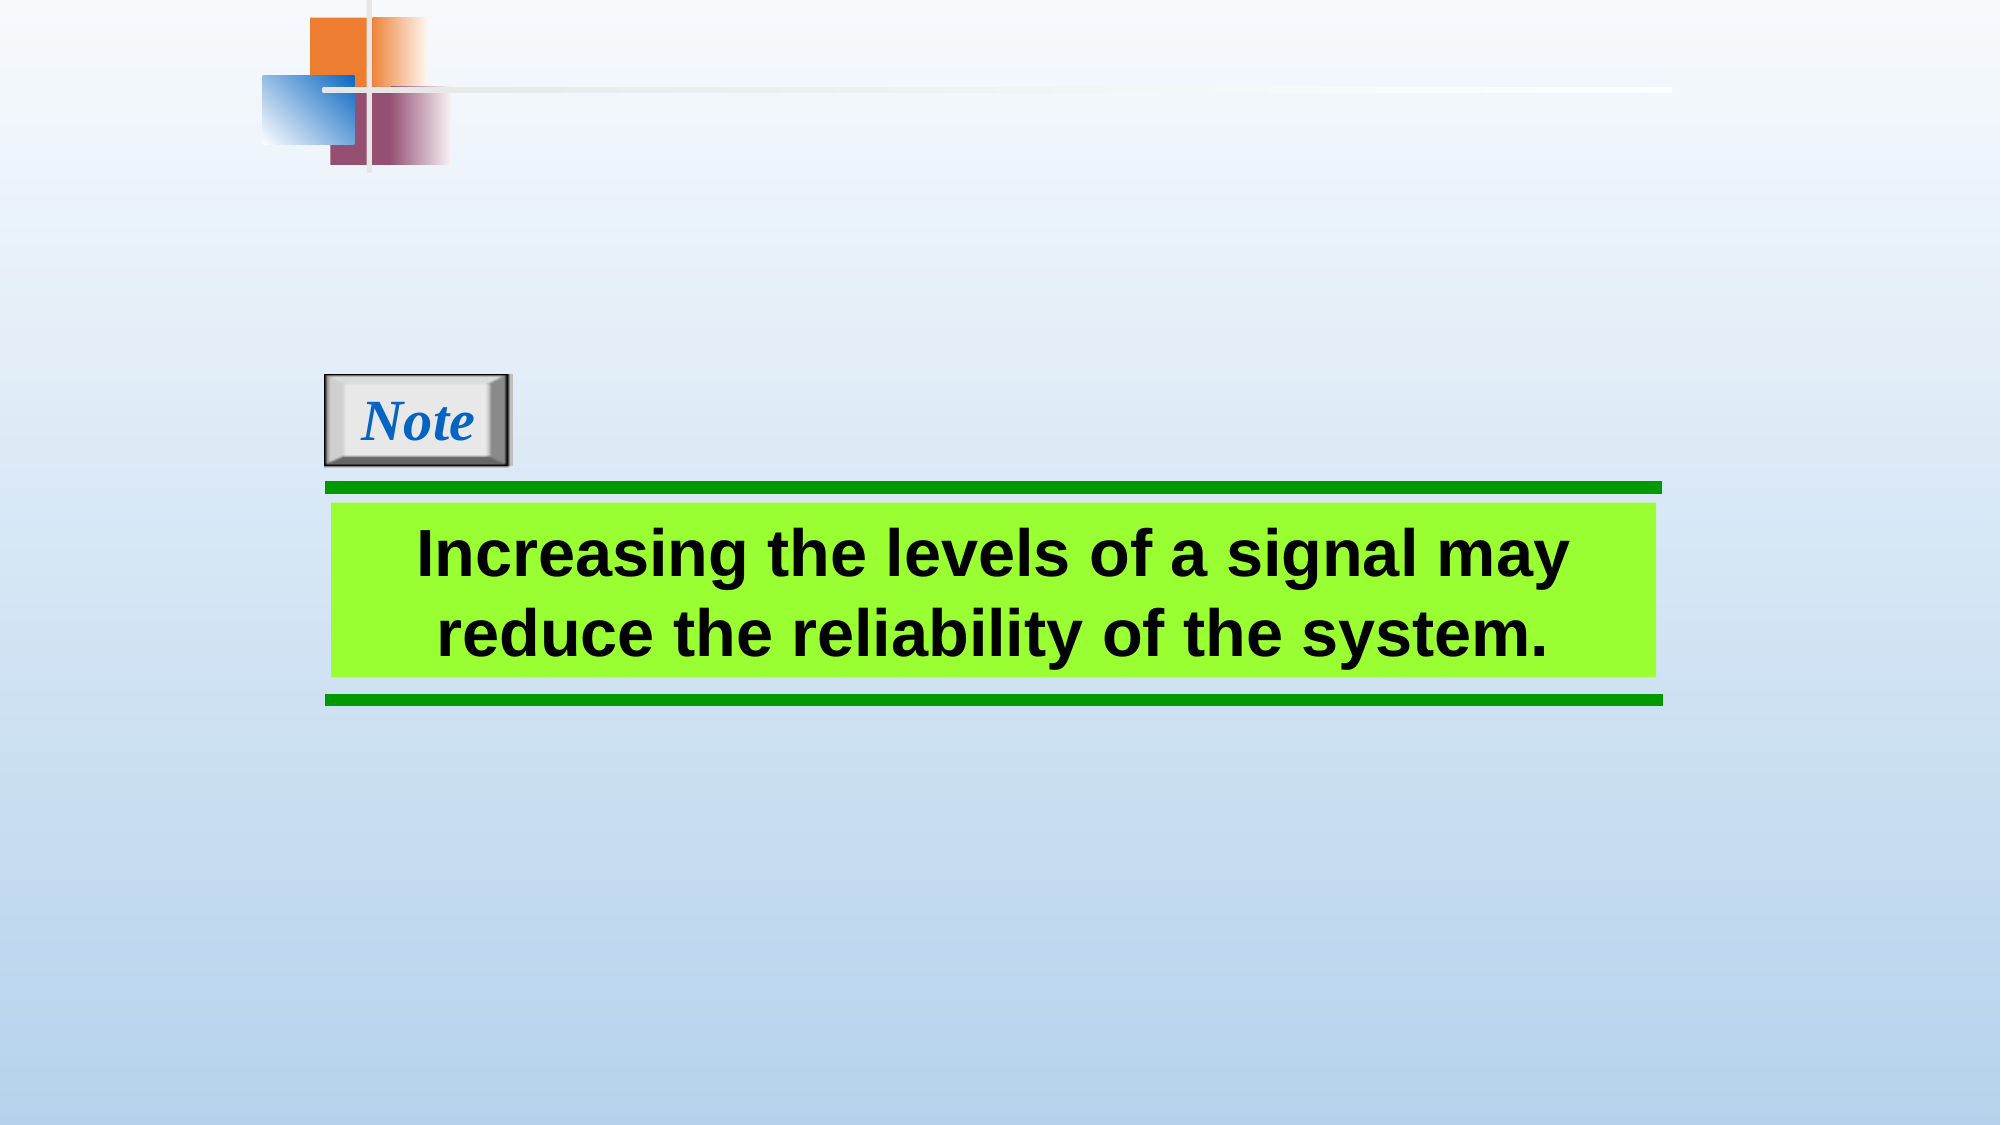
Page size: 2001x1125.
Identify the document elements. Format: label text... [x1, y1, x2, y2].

text_box [322, 87, 1673, 93]
text_box [330, 93, 366, 165]
text_box [366, 0, 372, 87]
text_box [324, 374, 513, 469]
text_box Increasing the levels of a signal may reduce the reliability of the system. [331, 502, 1657, 678]
text_box [366, 93, 372, 173]
text_box [372, 17, 427, 86]
text_box [372, 93, 391, 165]
text_box [262, 75, 355, 145]
text_box [391, 93, 452, 165]
text_box [310, 17, 366, 86]
